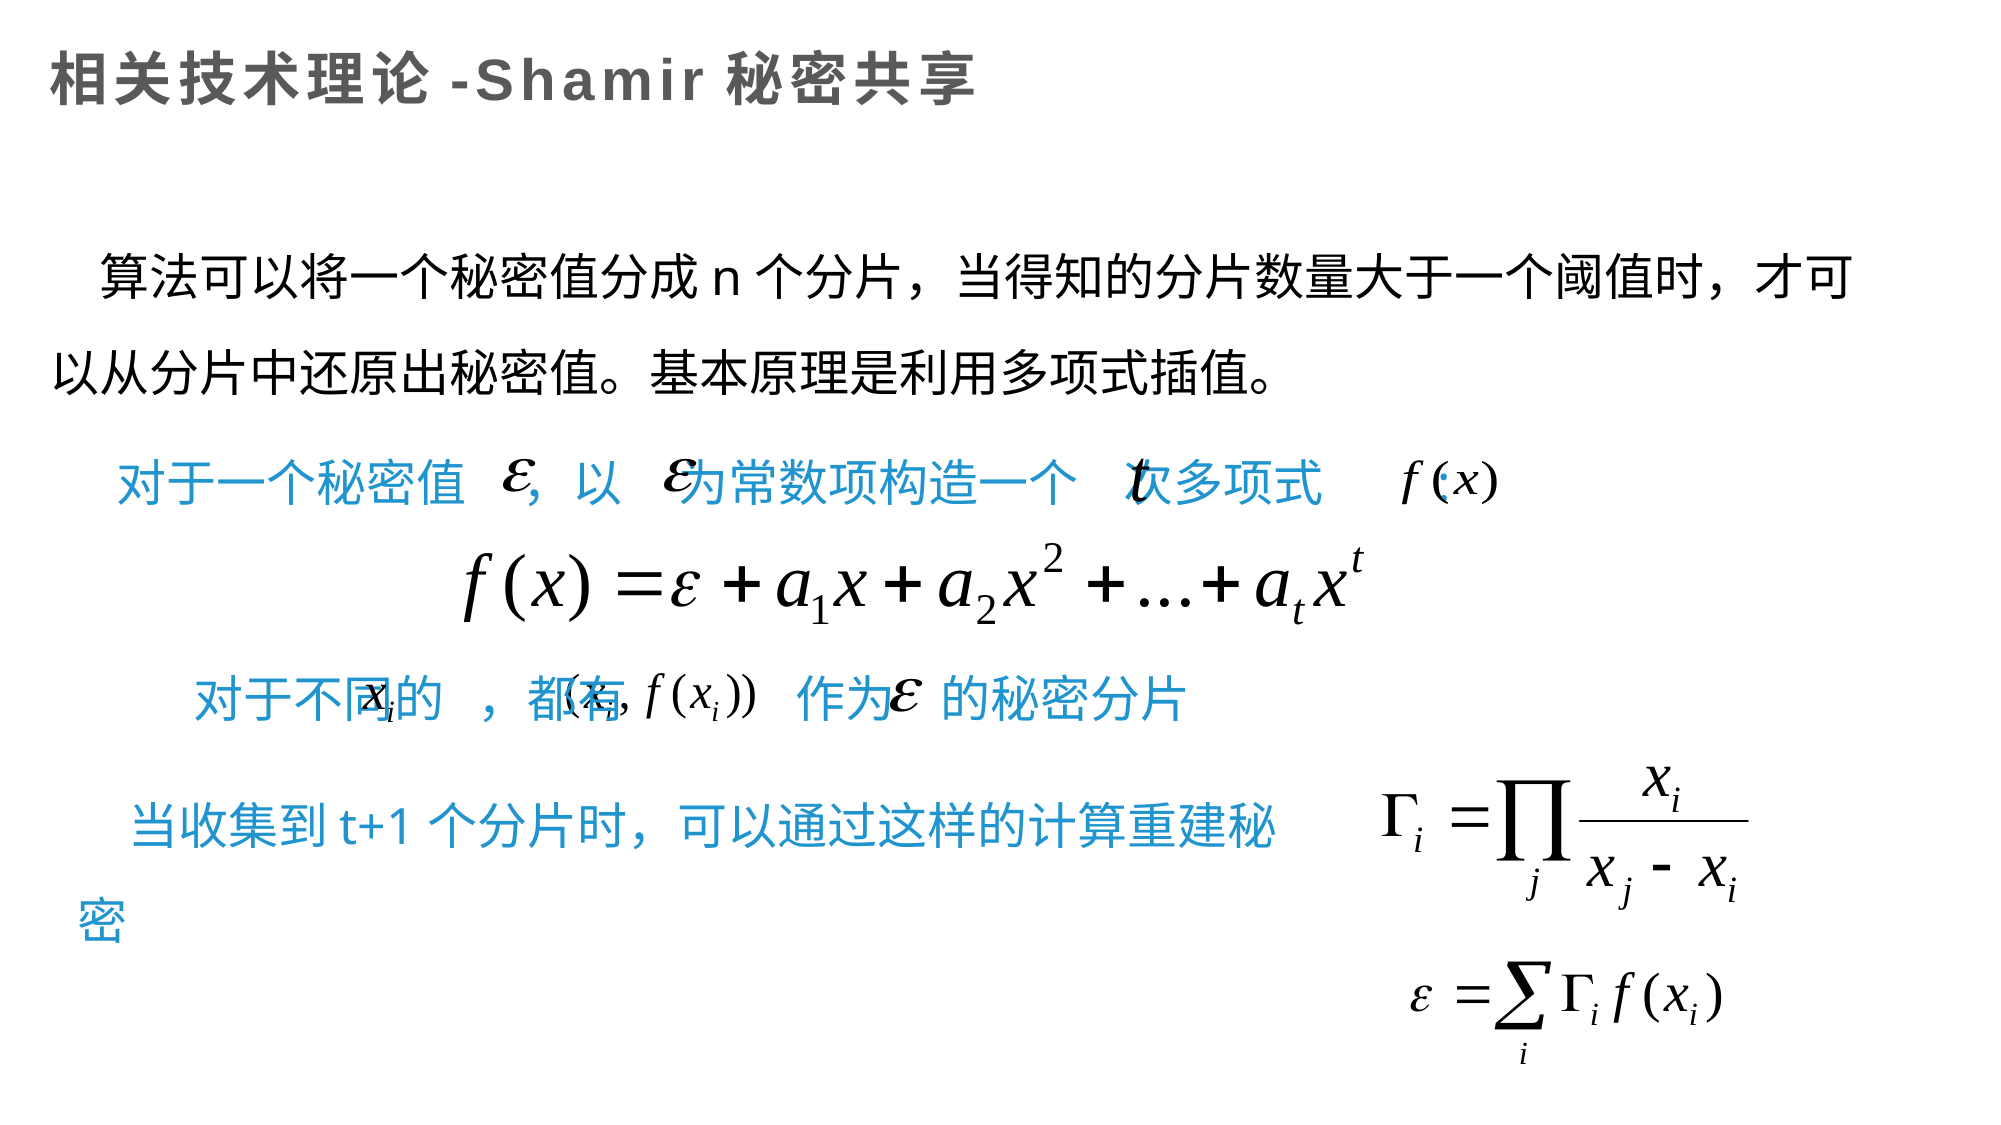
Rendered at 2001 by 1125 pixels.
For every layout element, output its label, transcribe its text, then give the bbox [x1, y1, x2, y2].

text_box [1371, 736, 1761, 922]
text_box 算法可以将一个秘密值分成n个分片，当得知的分片数量大于一个阈值时，才可以从分片中还原出秘密值。基本原理是利用多项式插值。 [34, 202, 1918, 409]
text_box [1400, 951, 1732, 1077]
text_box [438, 524, 1377, 644]
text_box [45, 624, 1364, 737]
title 相关技术理论-Shamir秘密共享 [34, 19, 1966, 136]
text_box 当收集到t+1个分片时，可以通过这样的计算重建秘密 [63, 750, 1292, 862]
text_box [51, 408, 1738, 521]
